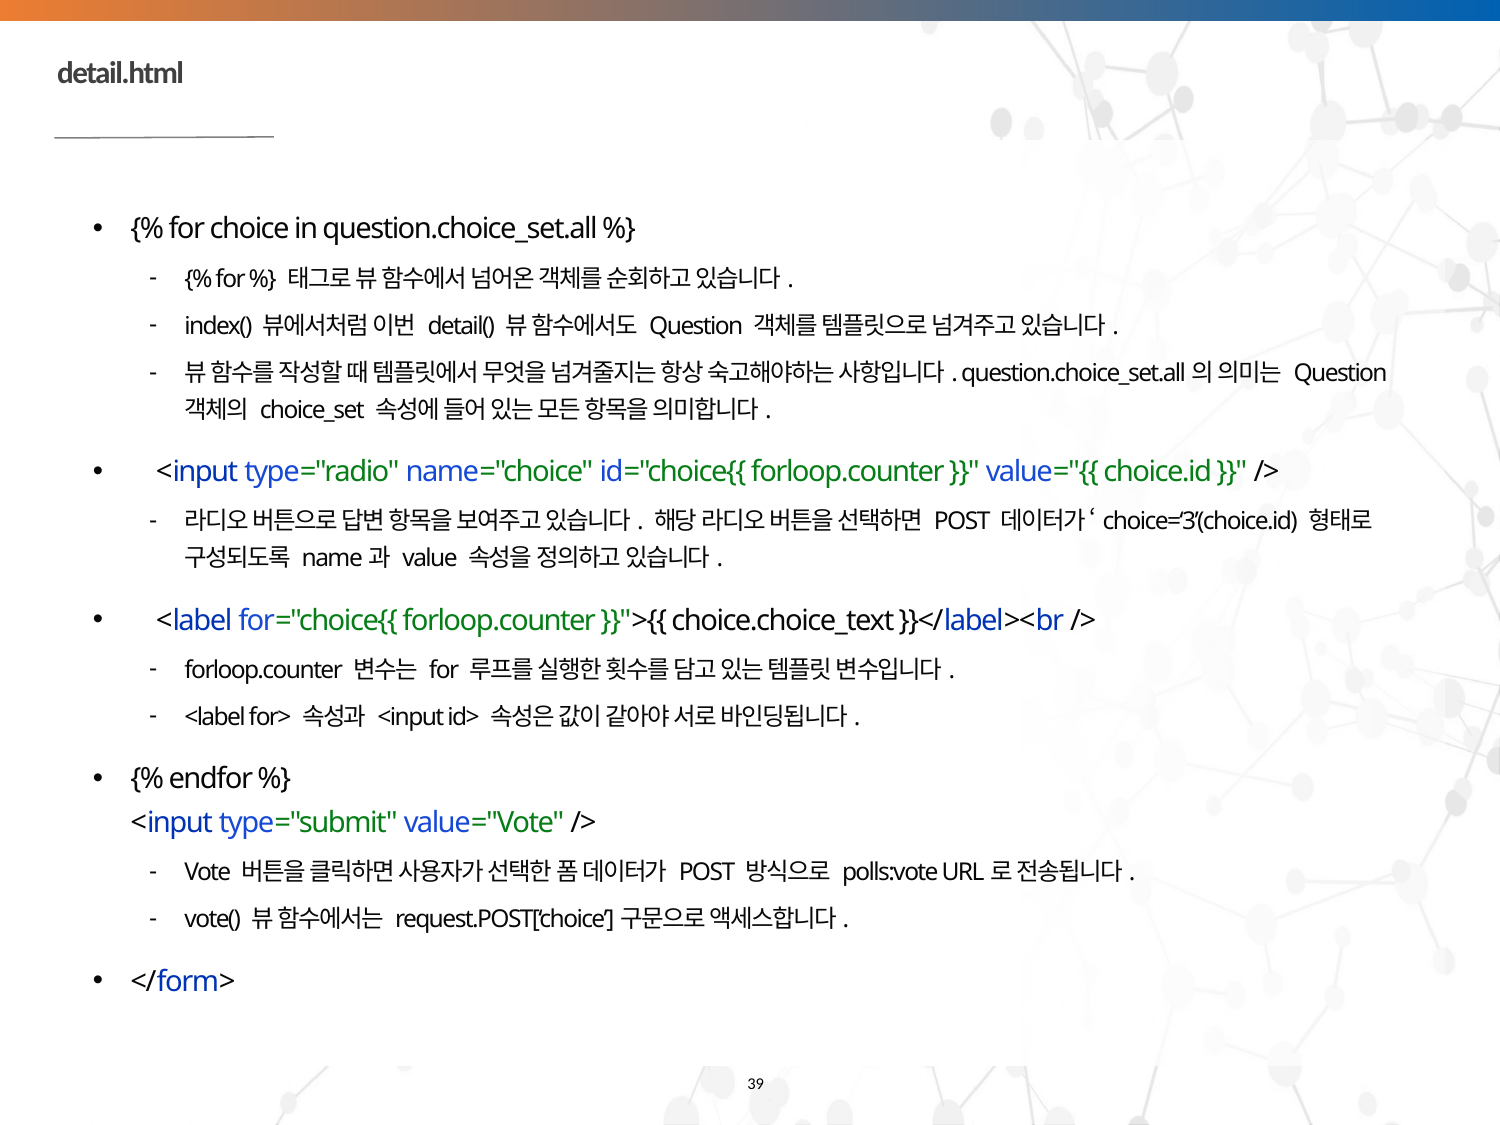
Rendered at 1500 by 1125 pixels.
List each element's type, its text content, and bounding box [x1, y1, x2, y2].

list {% for choice in question.choice_set.all %} {% for %} 태그로 뷰 함수에서 넘어온 객체를 순회하고 있습니다. index() 뷰에서처럼 이번 detail() 뷰 함수에서도 Question 객체를 템플릿으로 넘겨주고 있습니다. 뷰 함수를 작성할 때 템플릿에서 무엇을 넘겨줄지는 항상 숙고해야하는 사항입니다. question.choice_set.all의 의미는 Question 객체의 choice_set 속성에 들어 있는 모든 항목을 의미합니다. <input type="radio" name="choice" id="choice{{ forloop.counter }}" value="{{ choice.id }}" /> 라디오 버튼으로 답변 항목을 보여주고 있습니다. 해당 라디오 버튼을 선택하면 POST 데이터가 ‘choice=‘3’(choice.id) 형태로 구성되도록 name과 value 속성을 정의하고 있습니다. <label for="choice{{ forloop.counter }}">{{ choice.choice_text }}</label><br /> forloop.counter 변수는 for 루프를 실행한 횟수를 담고 있는 템플릿 변수입니다. <label for> 속성과 <input id> 속성은 값이 같아야 서로 바인딩됩니다. {% endfor %} <input type="submit" value="Vote" /> Vote 버튼을 클릭하면 사용자가 선택한 폼 데이터가 POST 방식으로 polls:vote URL로 전송됩니다. vote() 뷰 함수에서는 request.POST[‘choice’]구문으로 액세스합니다. </form> [78, 193, 1433, 1035]
slide_number 39 [586, 1065, 925, 1125]
title detail.html [42, 49, 872, 117]
